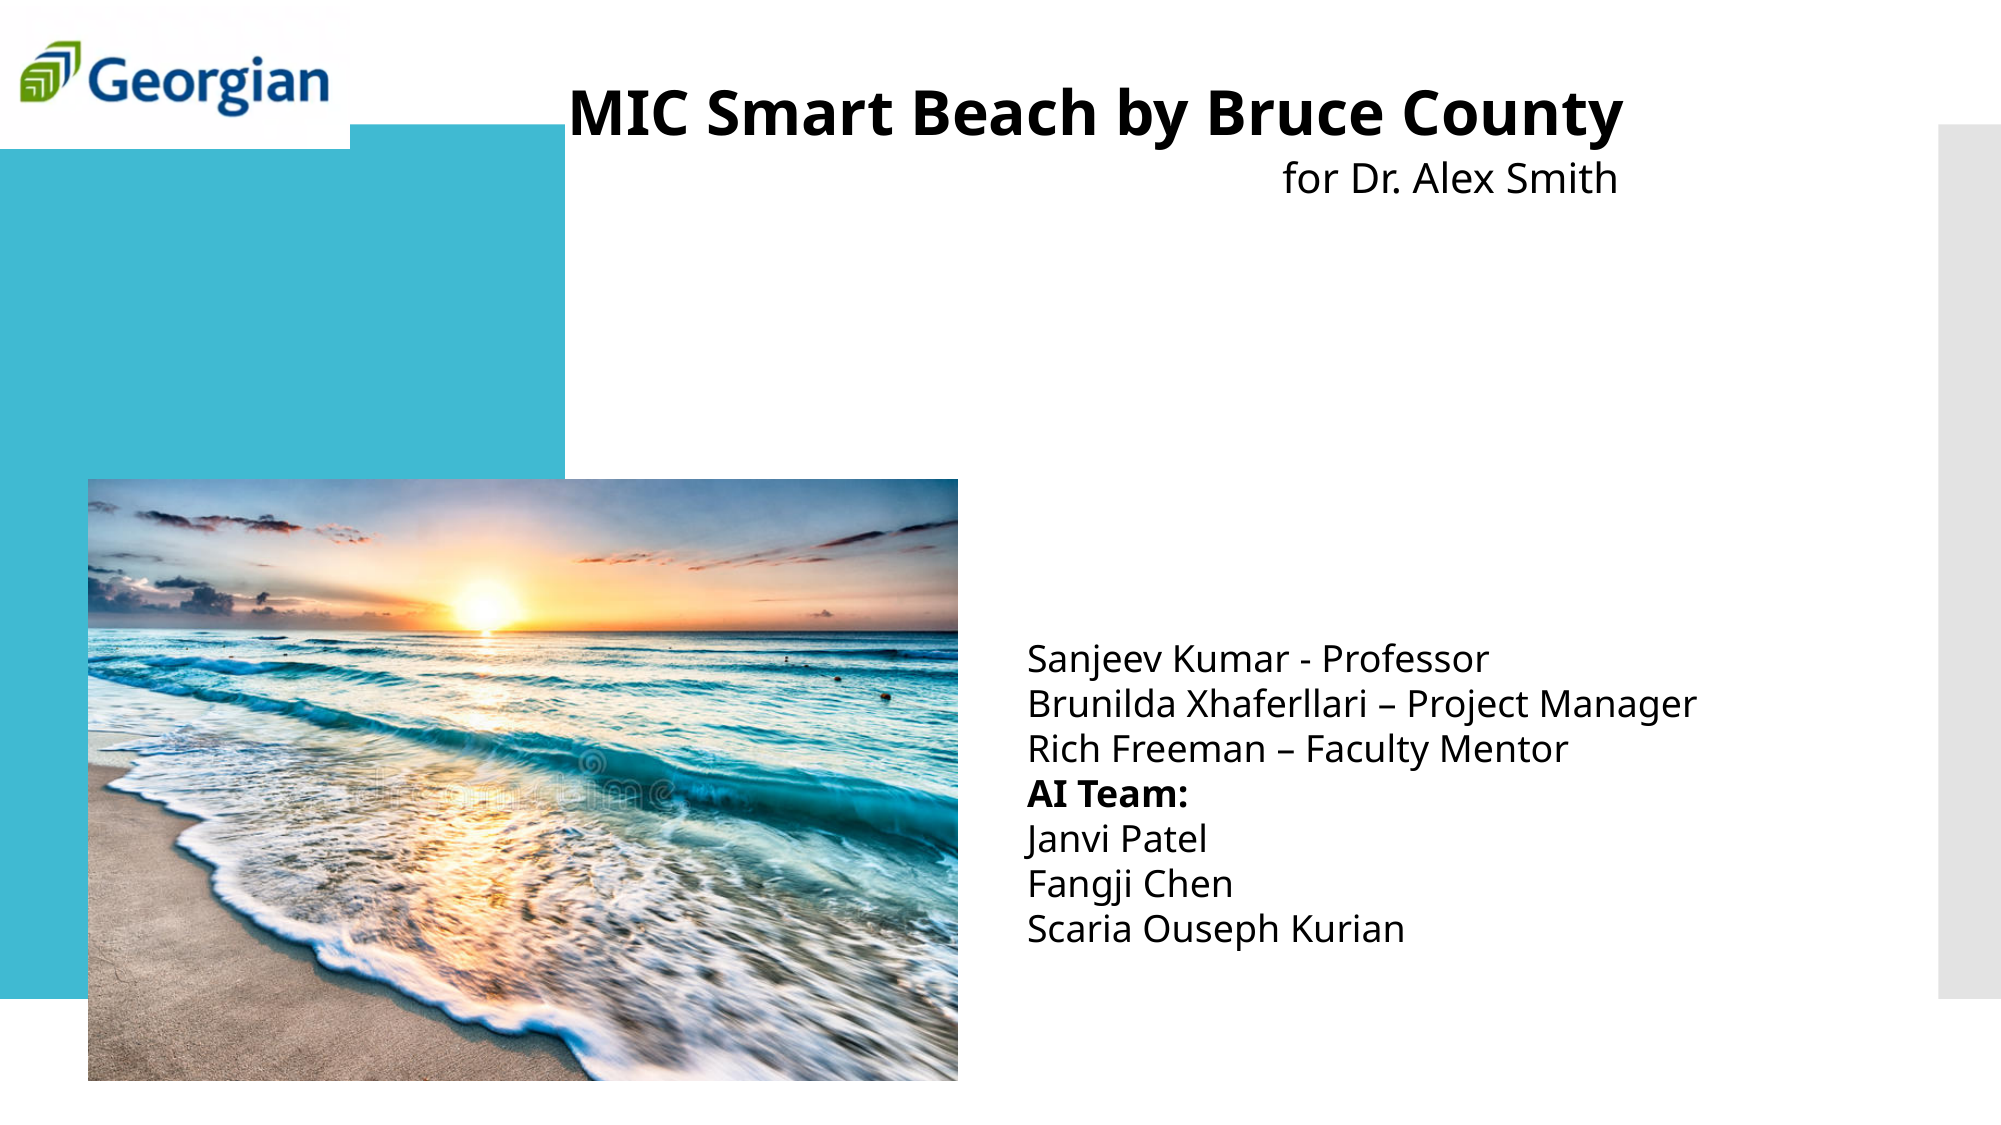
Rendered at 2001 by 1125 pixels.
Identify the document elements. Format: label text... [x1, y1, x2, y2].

text_box for Dr. Alex Smith [1267, 143, 1653, 209]
picture [87, 479, 958, 1081]
picture [930, 818, 958, 825]
text_box MIC Smart Beach by Bruce County [548, 6, 1640, 157]
picture [0, 6, 350, 149]
text_box Sanjeev Kumar - Professor Brunilda Xhaferllari – Project Manager Rich Freeman – Faculty Mentor AI Team: Janvi Patel Fangji Chen Scaria Ouseph Kurian [1012, 599, 1833, 1002]
